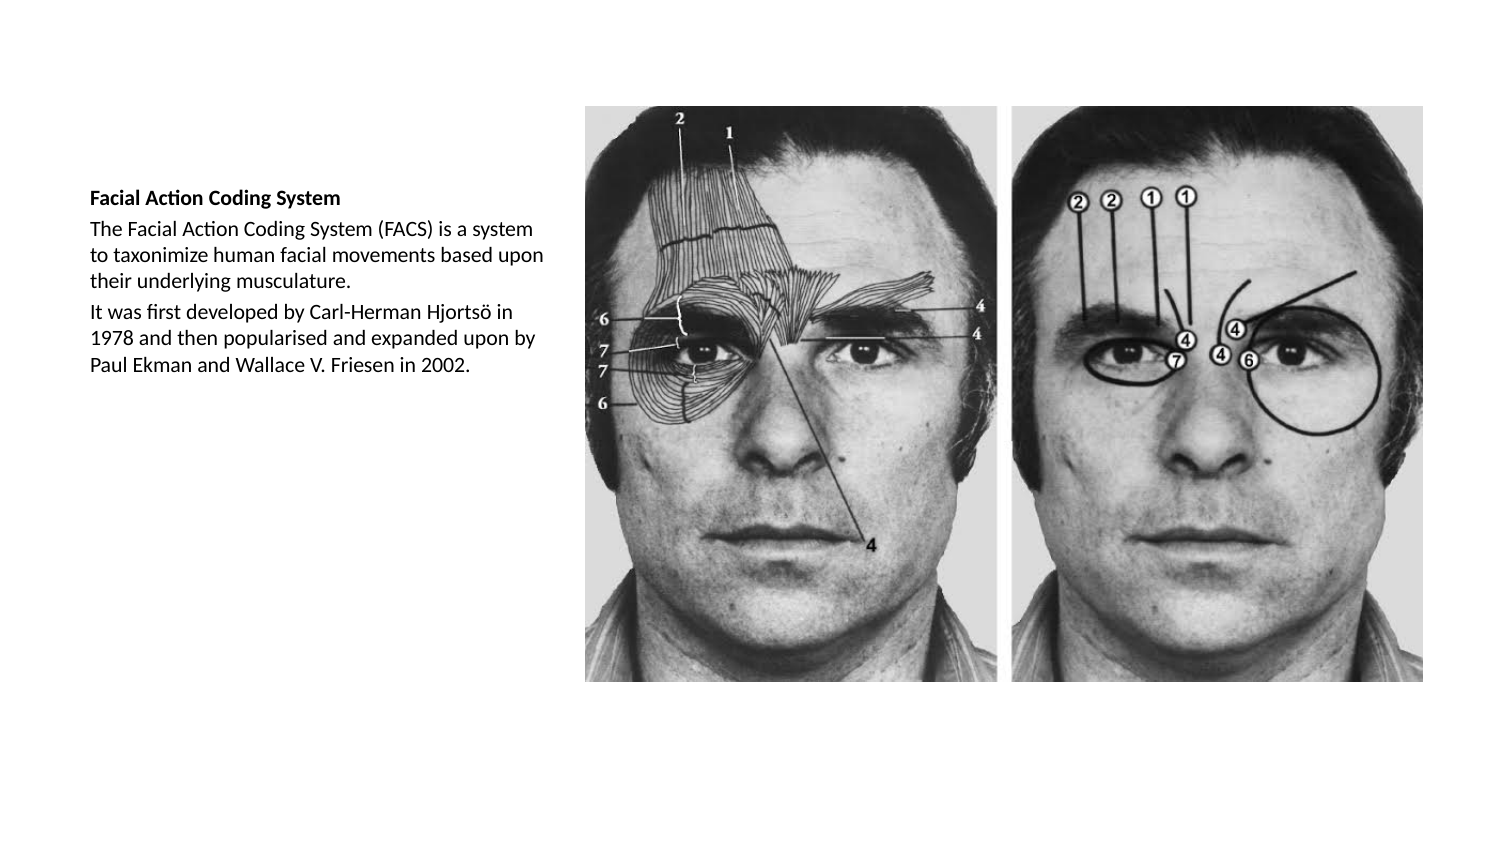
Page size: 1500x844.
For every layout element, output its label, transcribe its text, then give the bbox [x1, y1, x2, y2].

picture [585, 105, 1424, 682]
list Facial Action Coding System The Facial Action Coding System (FACS) is a system to taxonimize human facial movements based upon their underlying musculature. It was first developed by Carl-Herman Hjortsö in 1978 and then popularised and expanded upon by Paul Ekman and Wallace V. Friesen in 2002. [75, 176, 569, 754]
